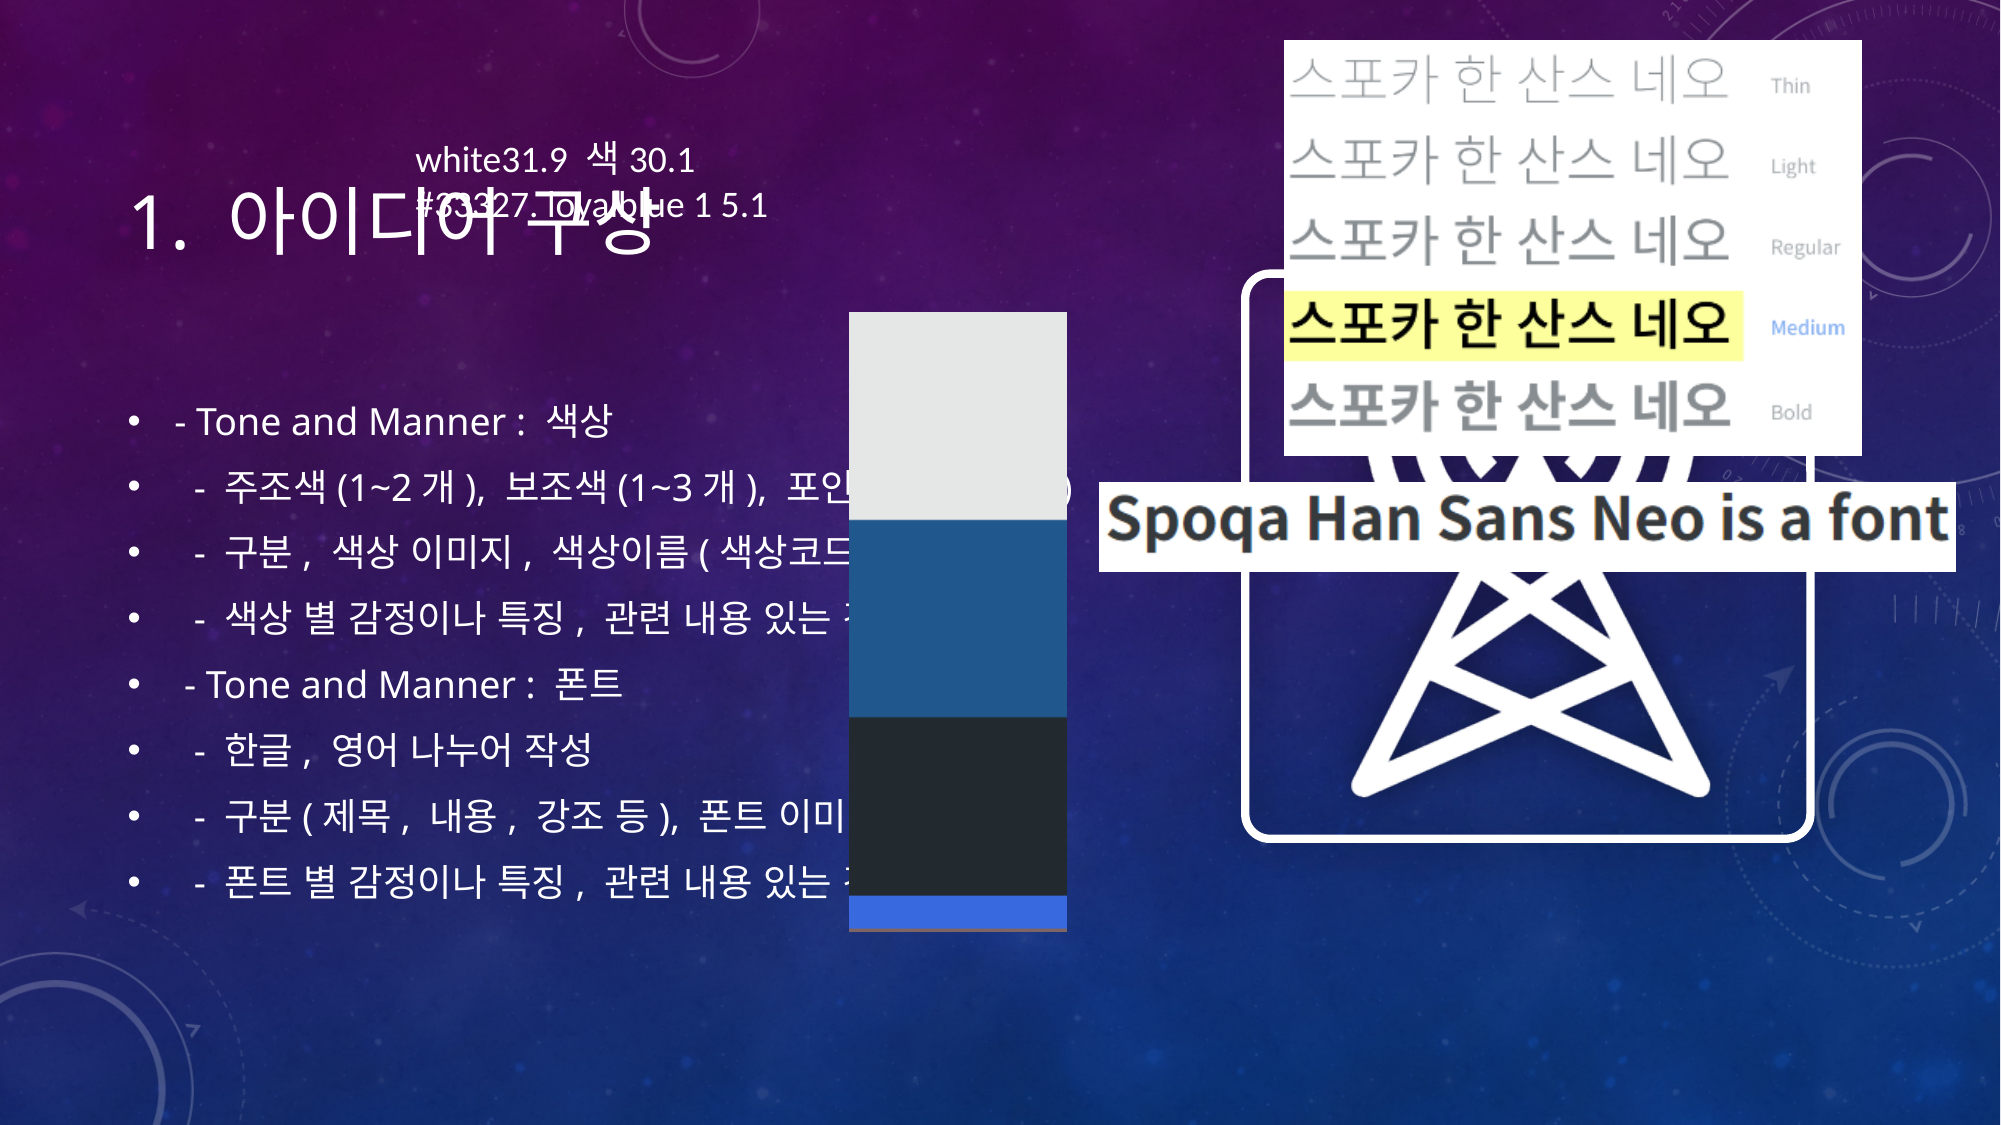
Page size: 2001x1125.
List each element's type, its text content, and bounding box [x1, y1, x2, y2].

text_box white31.9 색30.1 #33327. loyalblue 1 5.1 [400, 127, 792, 233]
list - Tone and Manner : 색상 - 주조색(1~2개), 보조색(1~3개), 포인트색(1~2개) - 구분, 색상 이미지, 색상이름(색상코드) - 색상 별 감정이나 특징, 관련 내용 있는 경우 함께 작성 - Tone and Manner : 폰트 - 한글, 영어 나누어 작성 - 구분(제목, 내용, 강조 등), 폰트 이미지, 폰트이름 - 폰트 별 감정이나 특징, 관련 내용 있는 경우 함께 작성 [112, 351, 1144, 950]
picture [0, 0, 2001, 1125]
title 1. 아이디어 구상 [112, 99, 1144, 339]
